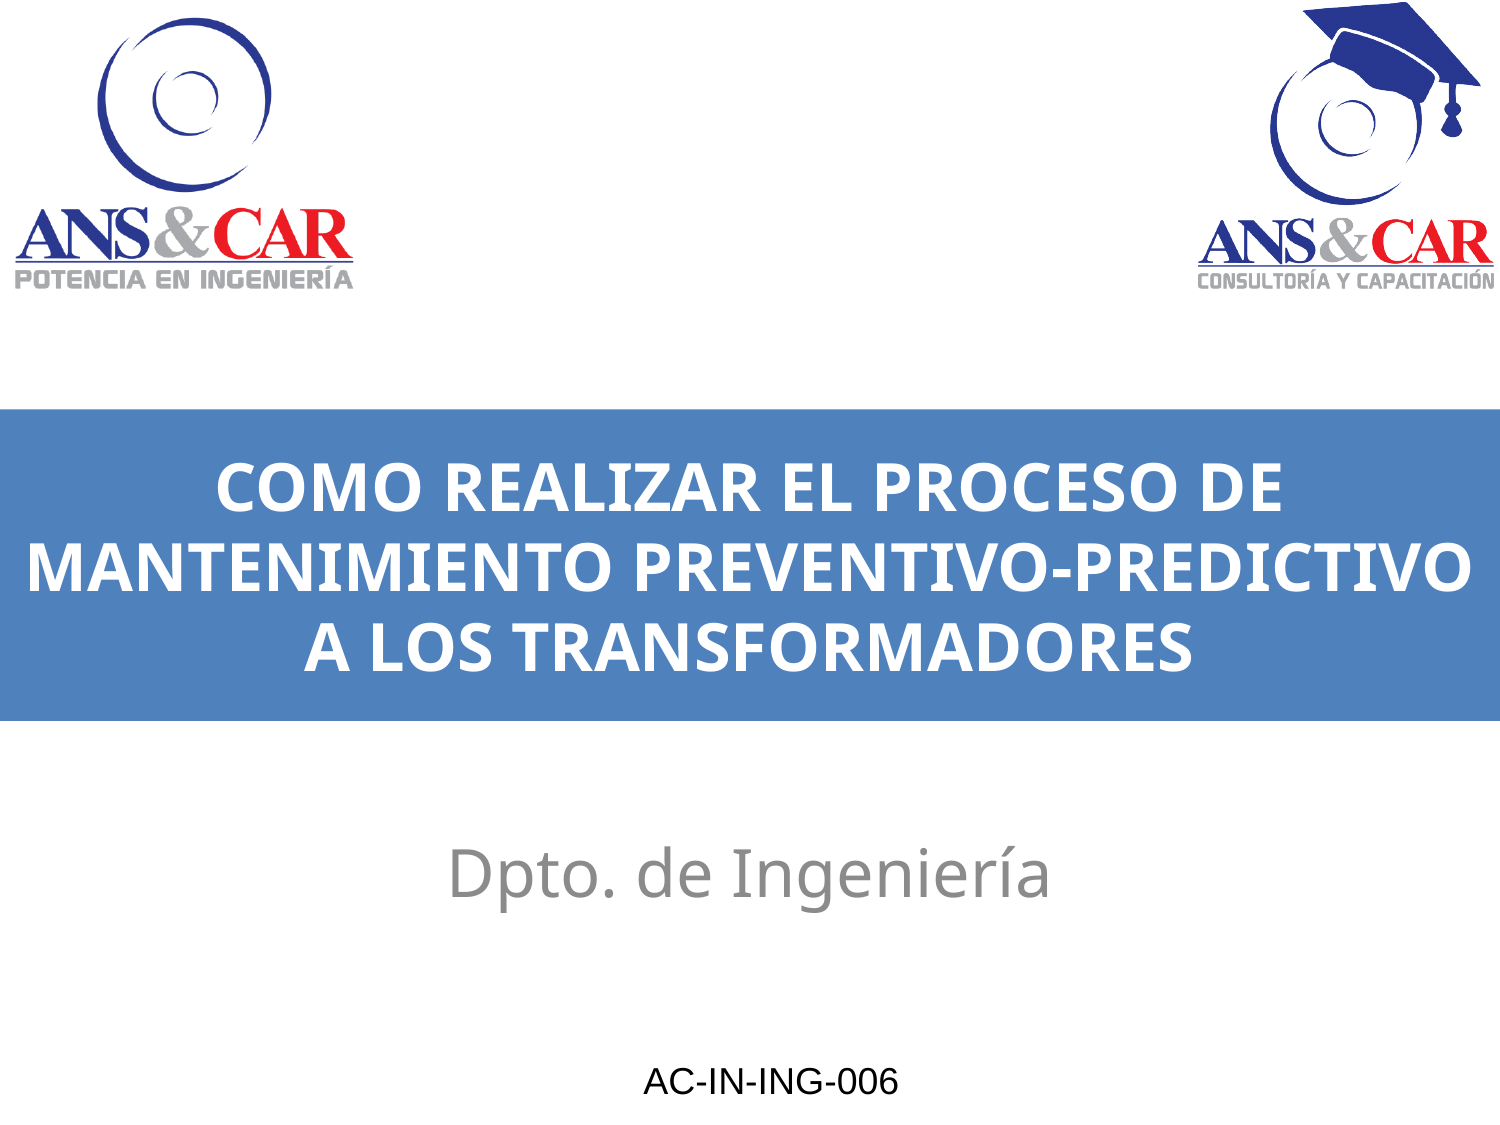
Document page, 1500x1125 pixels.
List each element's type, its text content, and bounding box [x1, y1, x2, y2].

picture [1198, 2, 1494, 290]
text_box AC-IN-ING-006 [628, 1049, 1149, 1110]
picture [0, 0, 374, 312]
title COMO REALIZAR EL PROCESO DE MANTENIMIENTO PREVENTIVO-PREDICTIVO A LOS TRANSFORMADORES [0, 409, 1500, 721]
subtitle Dpto. de Ingeniería [225, 822, 1275, 1111]
